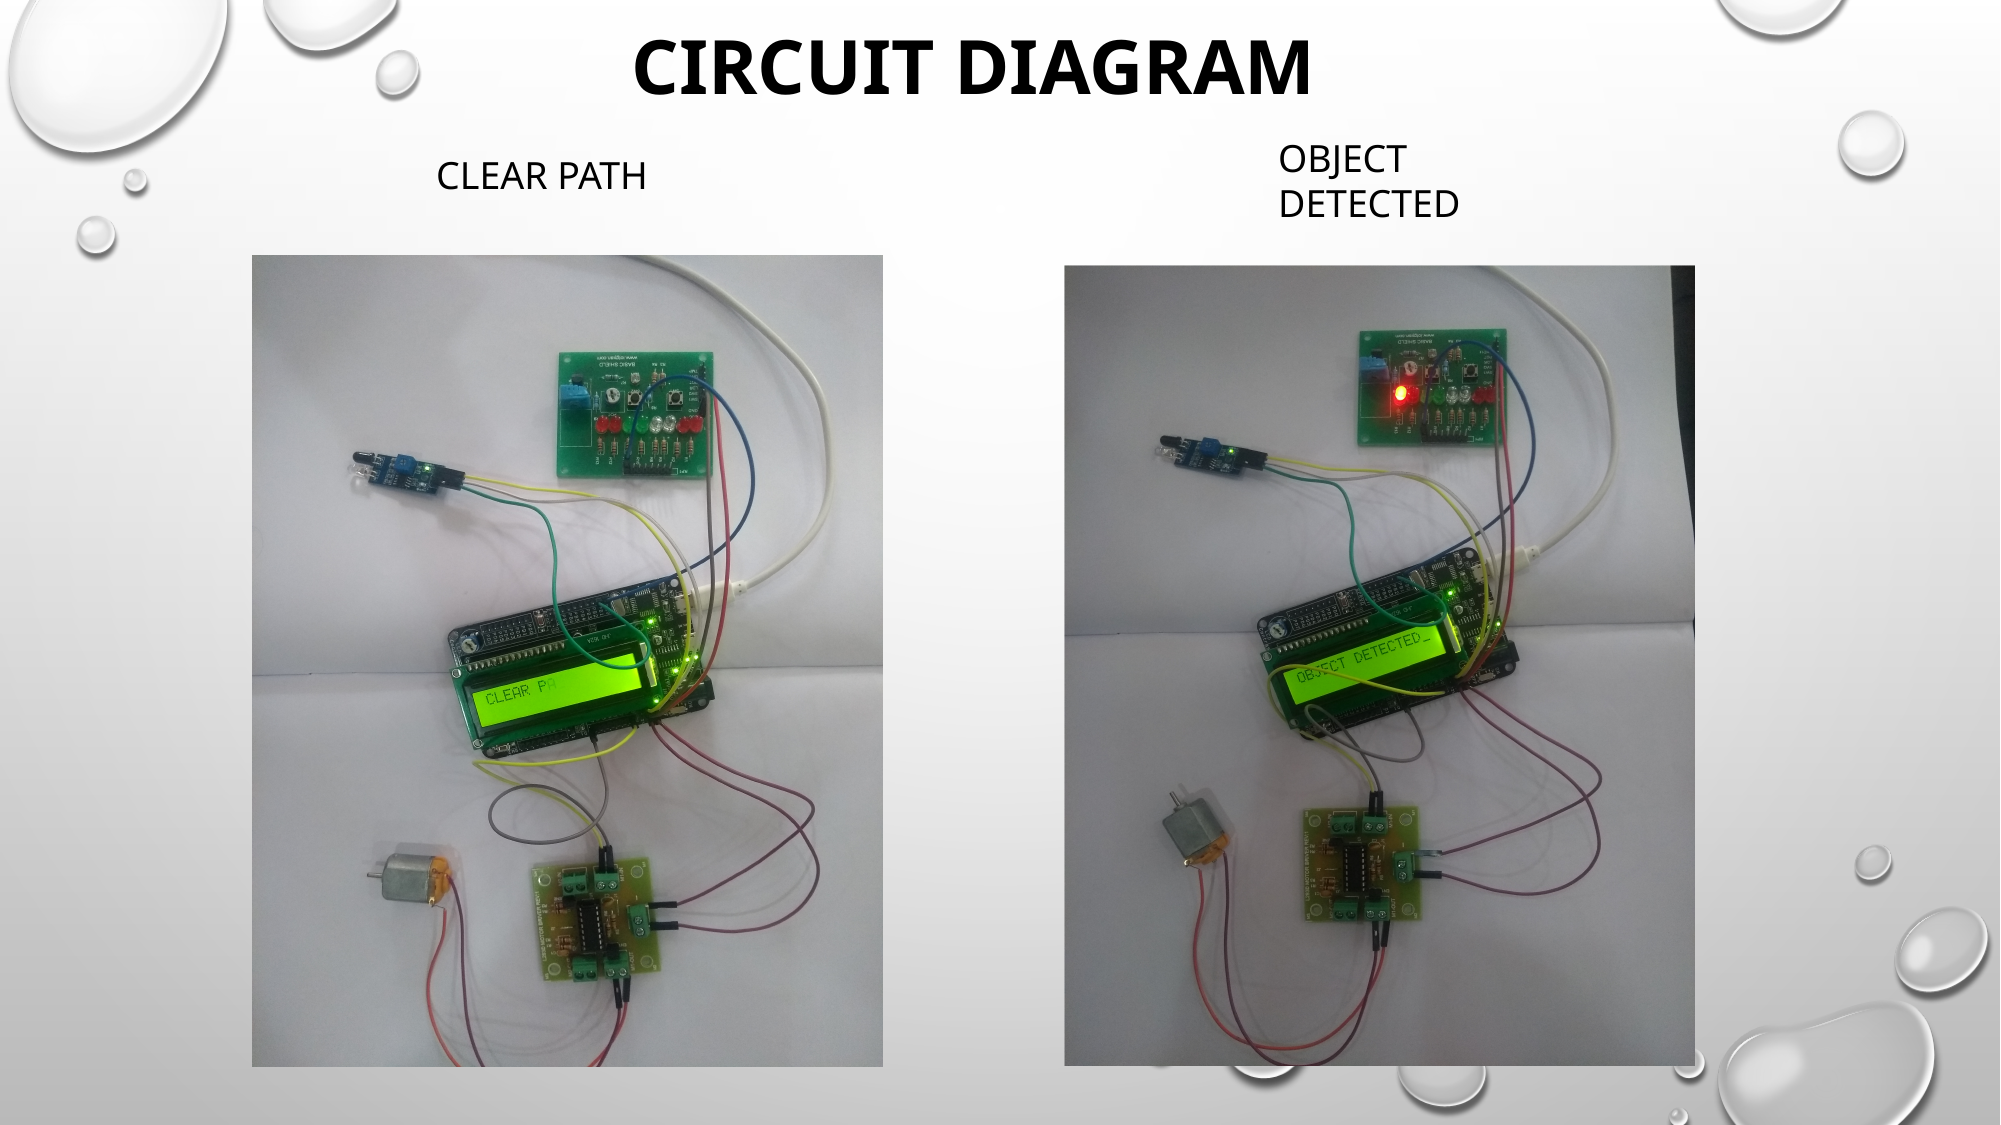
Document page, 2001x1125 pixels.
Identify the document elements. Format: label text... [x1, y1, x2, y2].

title Circuit diagram [123, 0, 1824, 201]
picture [0, 0, 2000, 1125]
text_box OBJECT DETECTED [1263, 127, 1522, 233]
text_box CLEAR PATH [421, 144, 714, 204]
